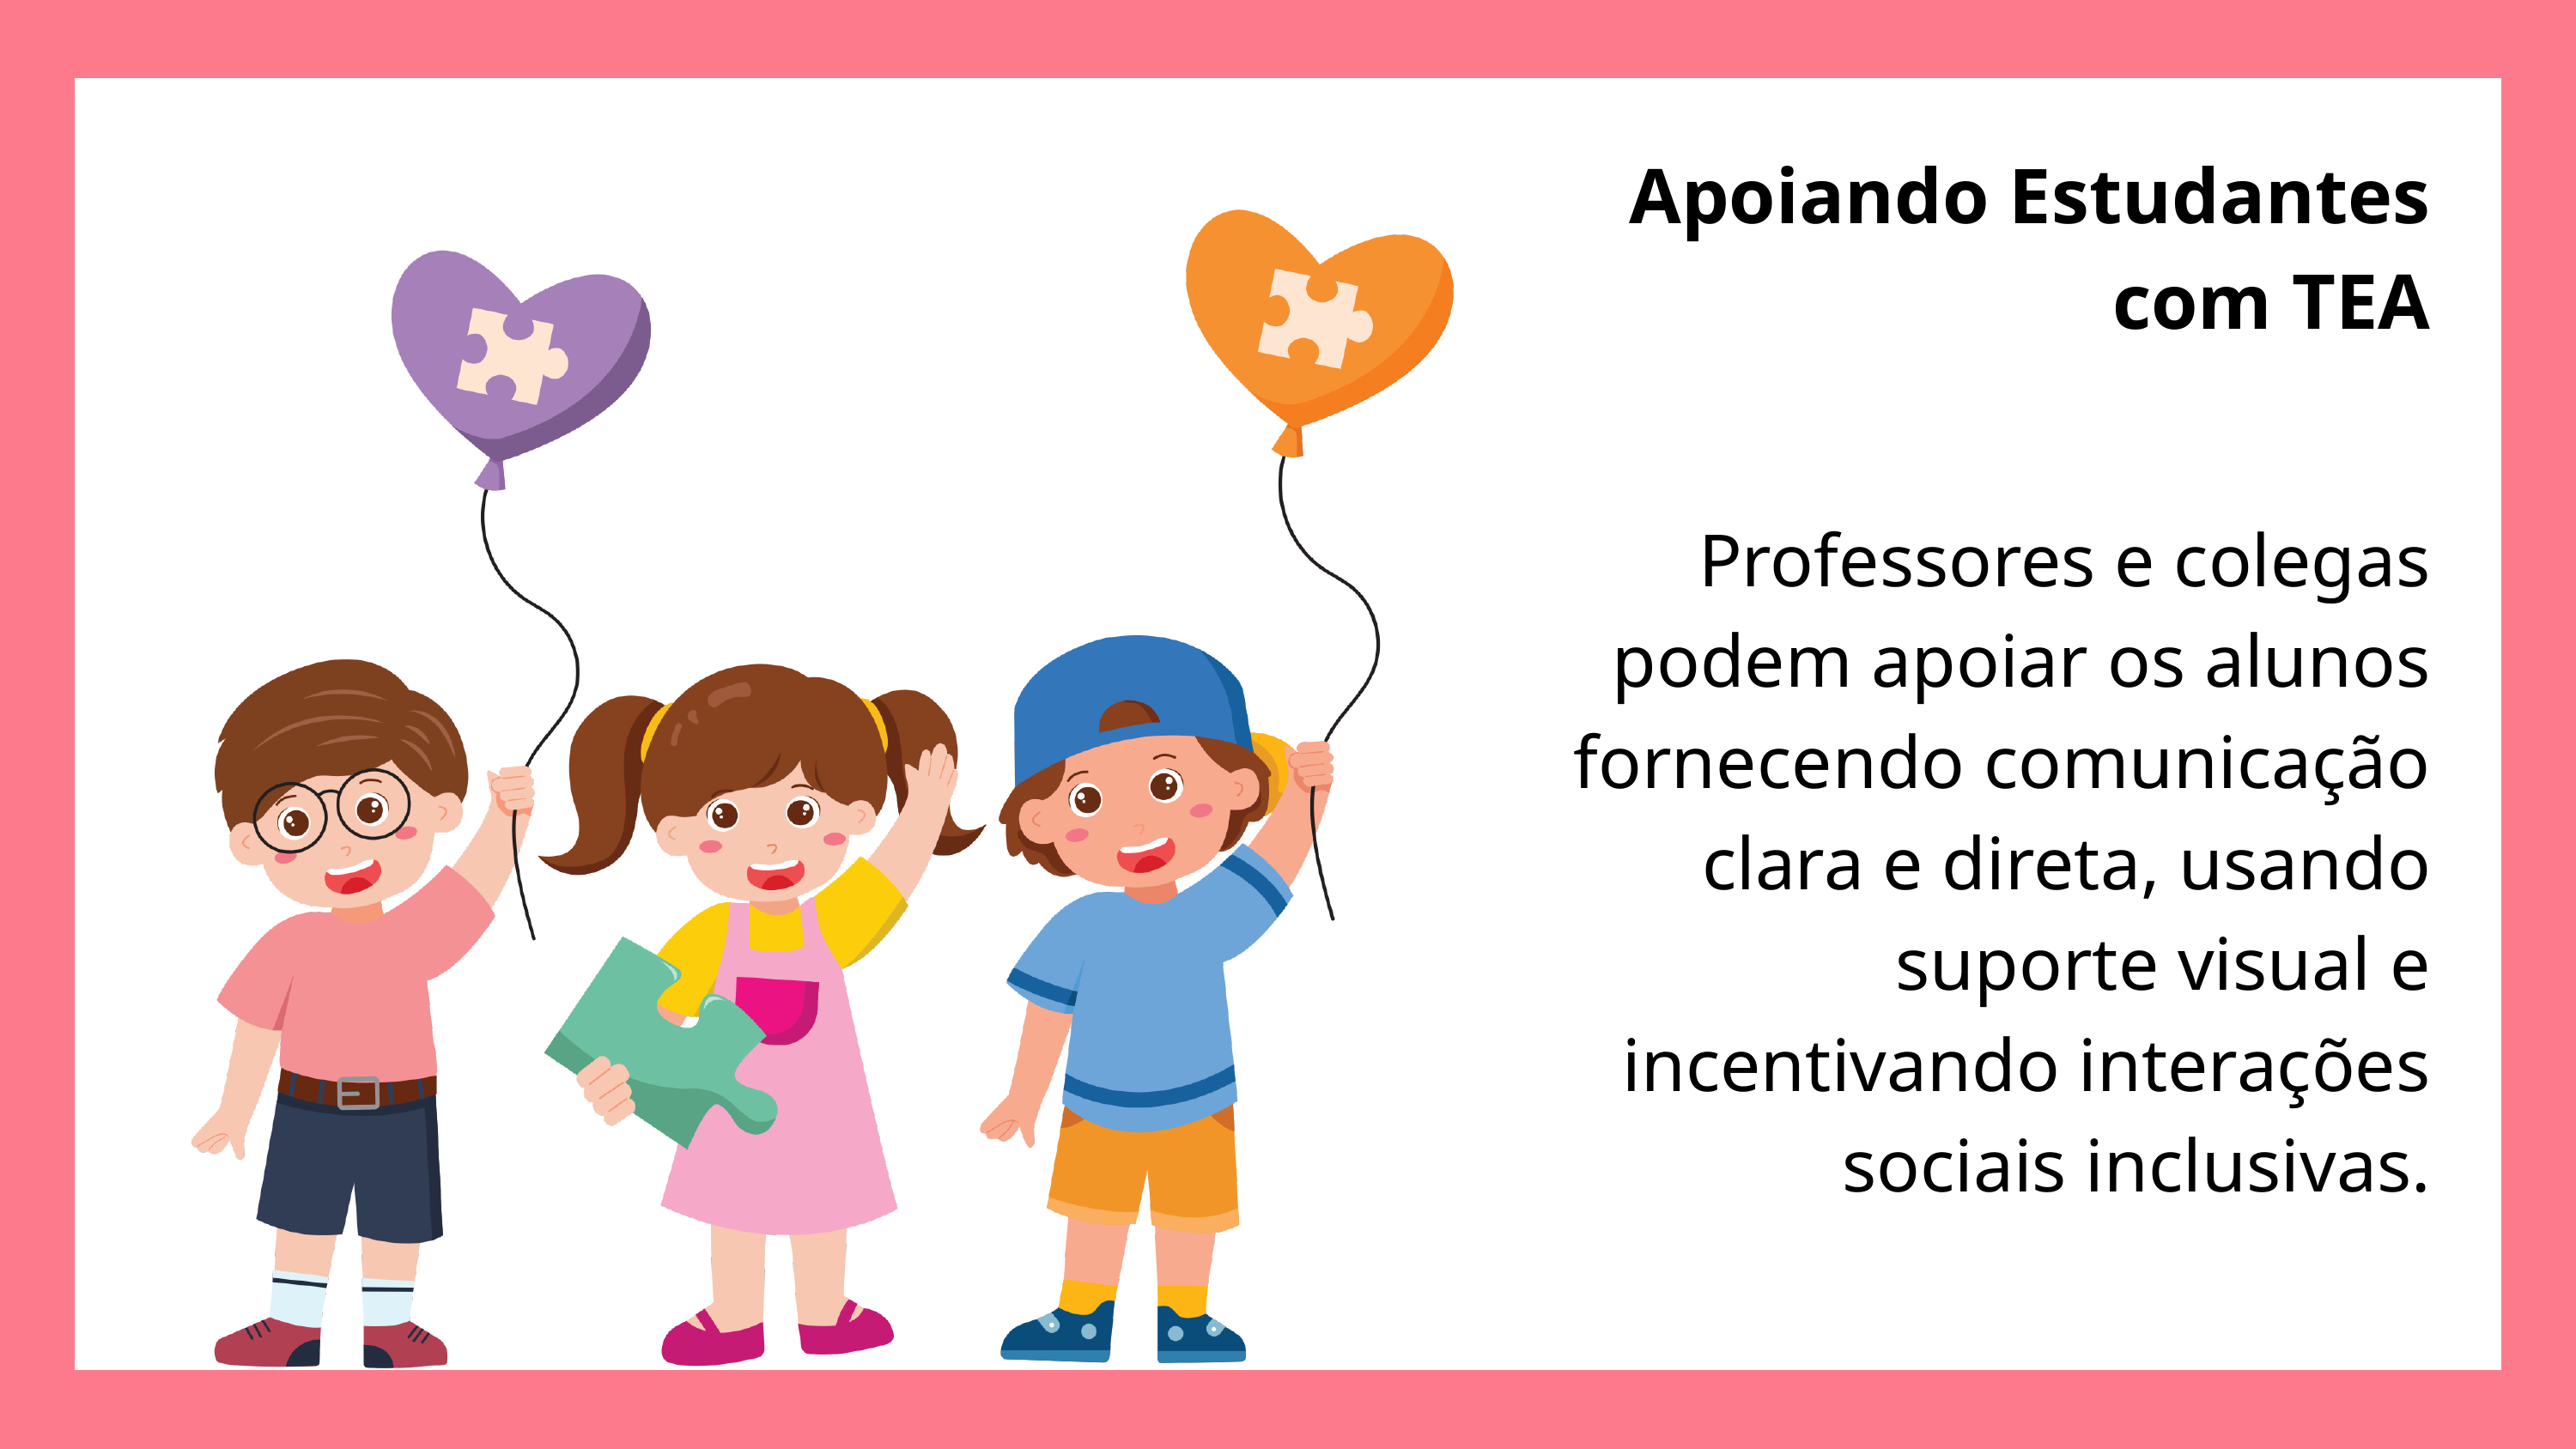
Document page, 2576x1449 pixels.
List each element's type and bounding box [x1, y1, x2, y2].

text_box [75, 77, 2501, 1371]
